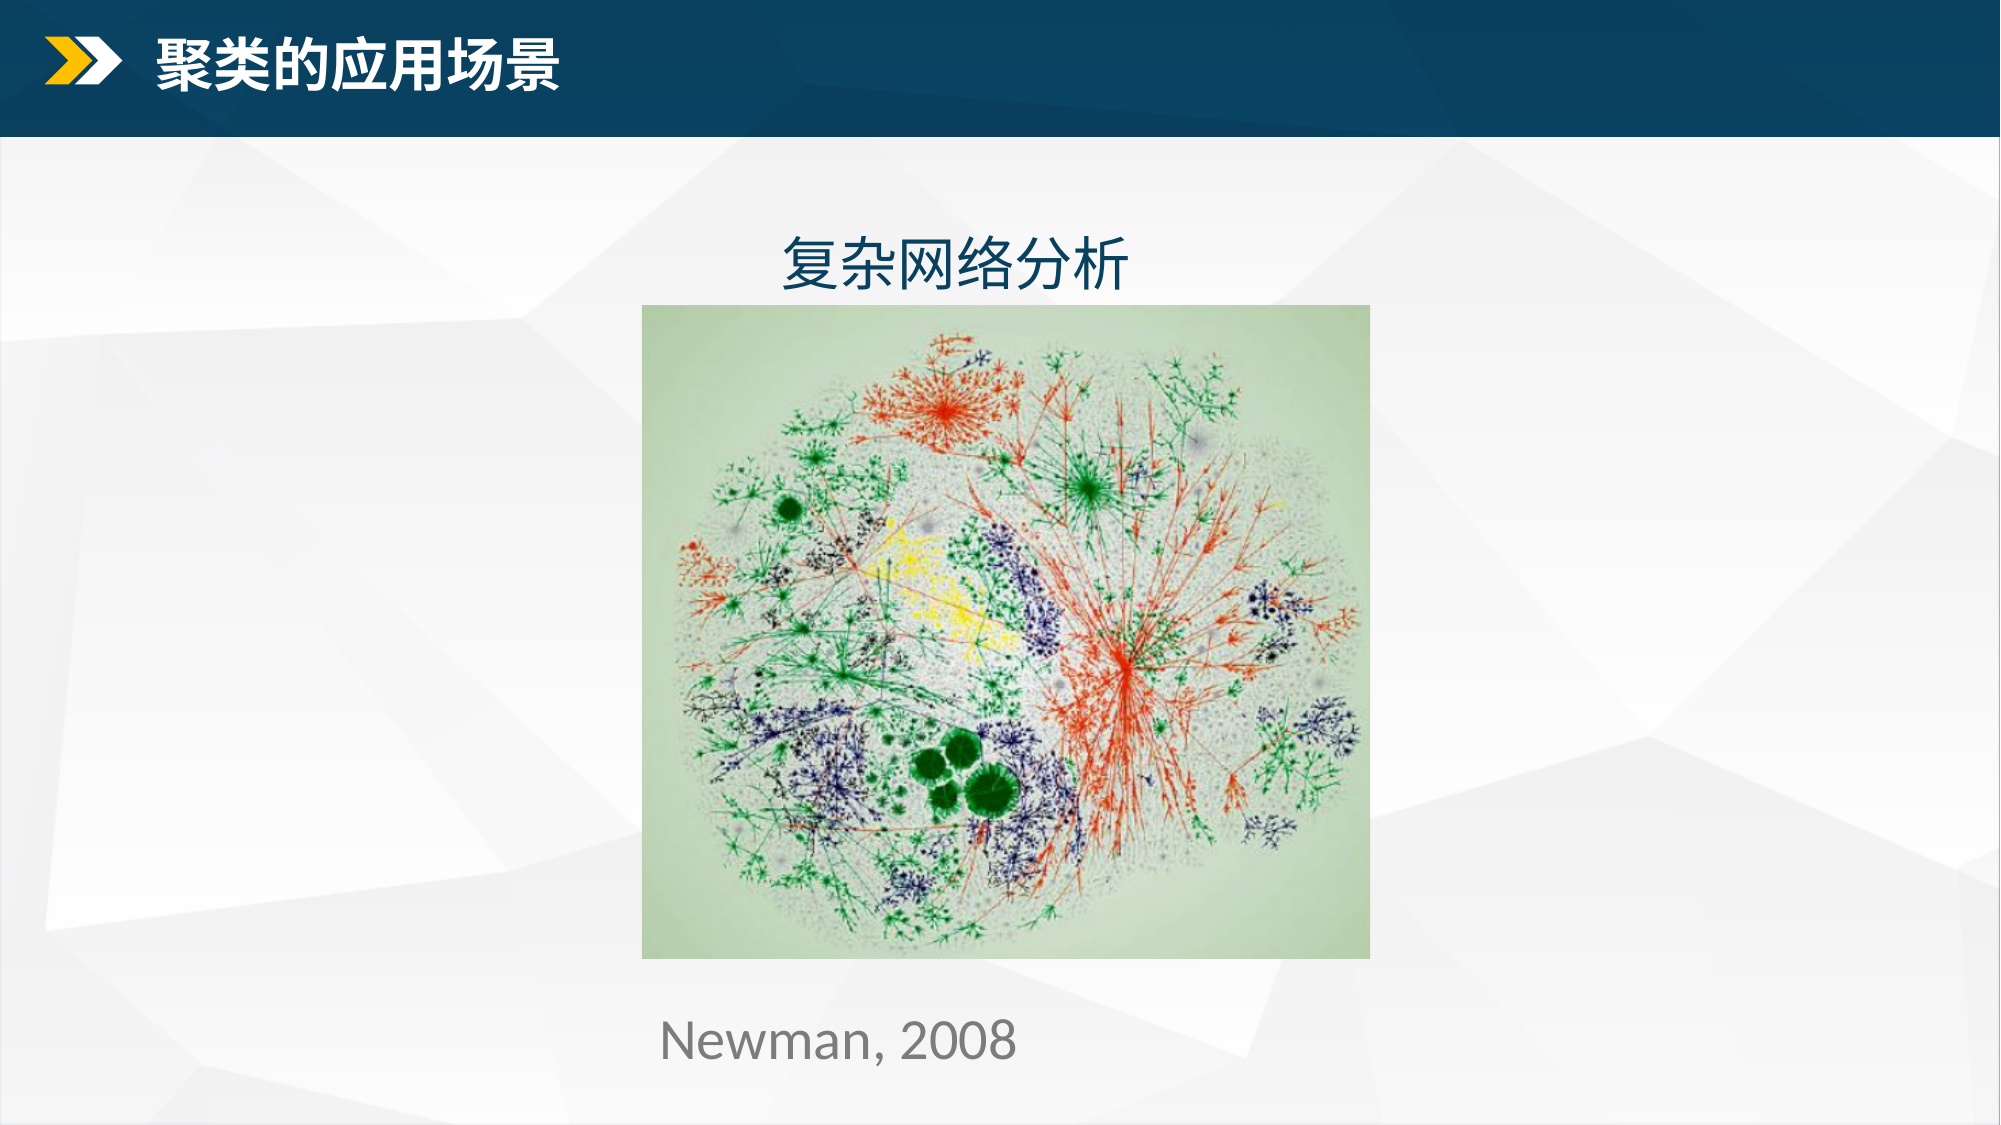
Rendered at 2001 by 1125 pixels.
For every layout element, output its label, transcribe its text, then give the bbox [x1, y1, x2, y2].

list 聚类的应用场景 [140, 28, 1027, 93]
picture [0, 0, 2000, 1125]
text_box 复杂网络分析 [739, 184, 1146, 304]
text_box Newman, 2008 [644, 993, 1047, 1079]
